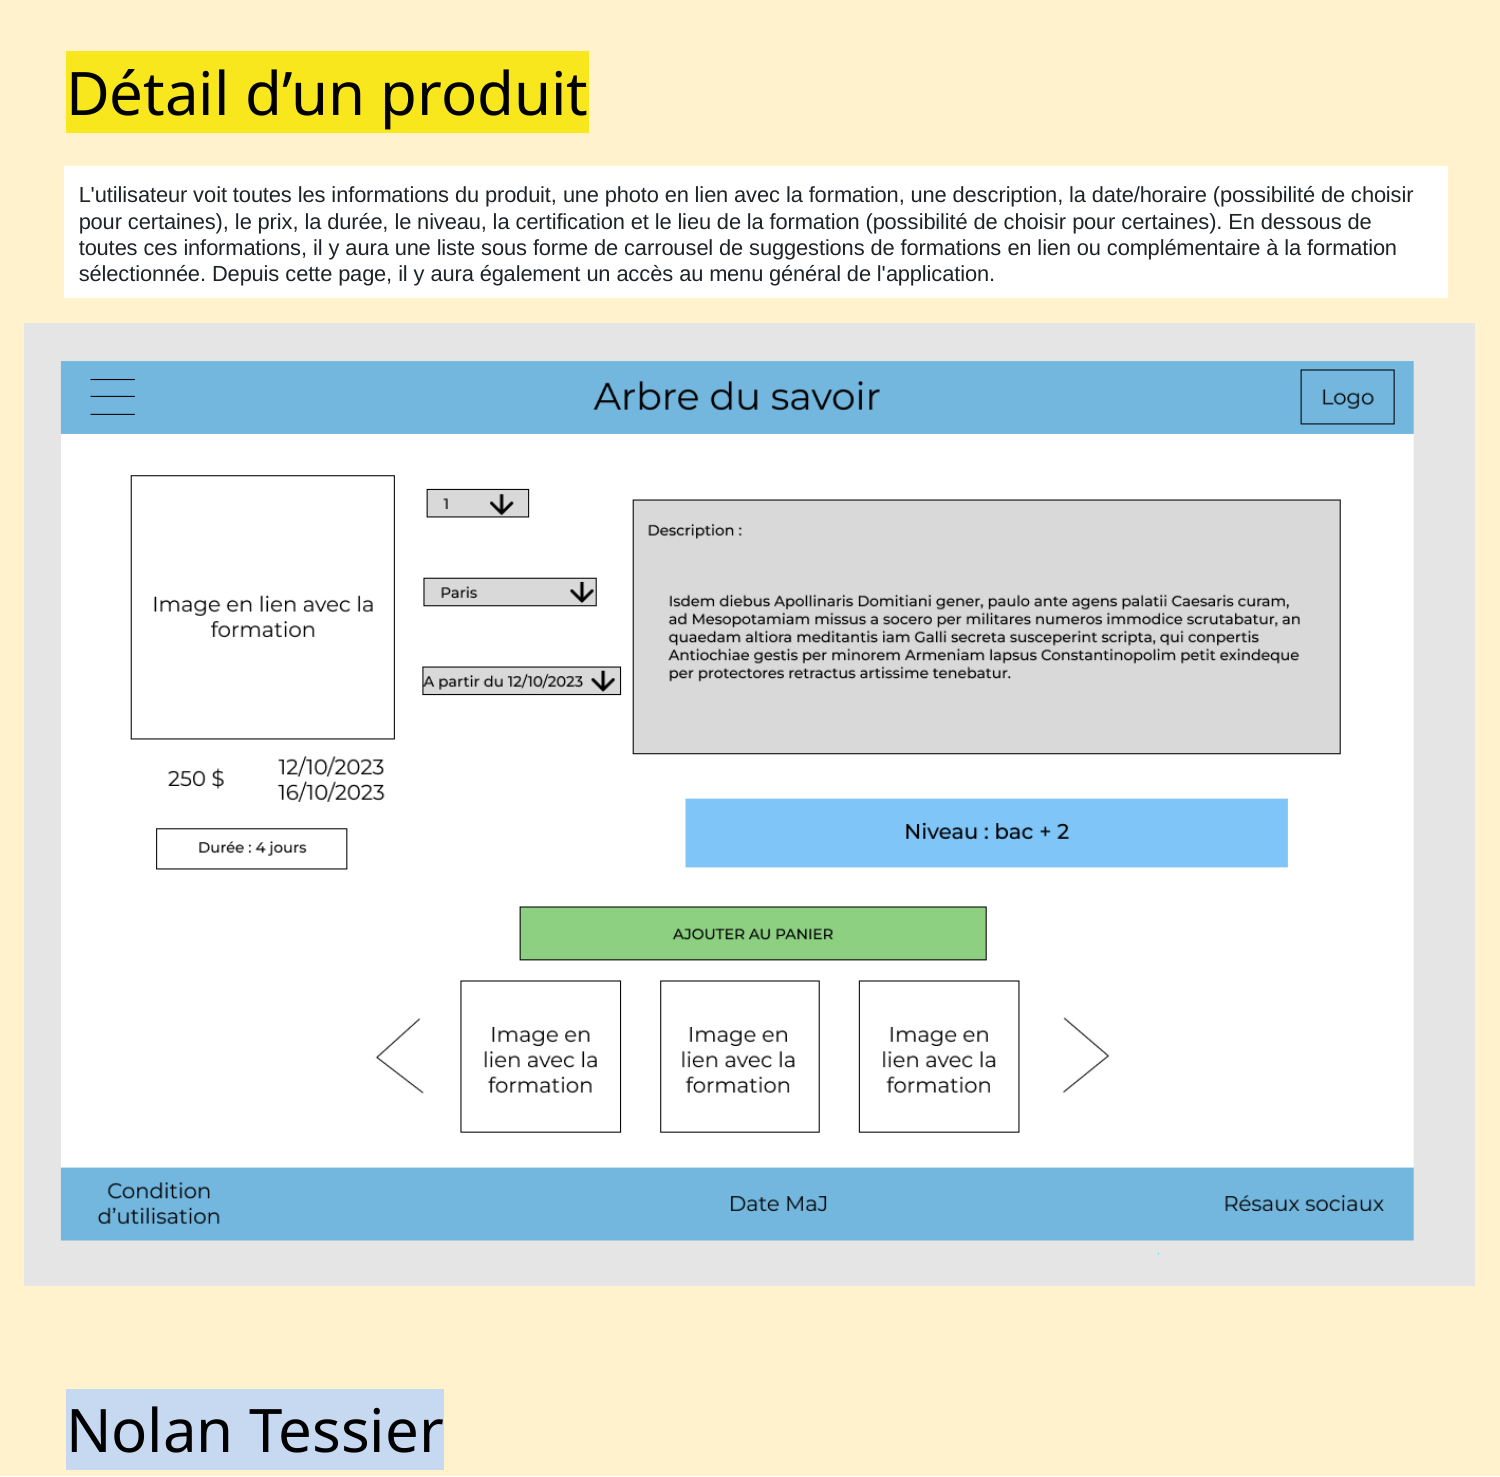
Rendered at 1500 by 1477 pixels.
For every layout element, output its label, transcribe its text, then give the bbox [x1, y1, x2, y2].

text_box L'utilisateur voit toutes les informations du produit, une photo en lien avec la formation, une description, la date/horaire (possibilité de choisir pour certaines), le prix, la durée, le niveau, la certification et le lieu de la formation (possibilité de choisir pour certaines). En dessous de toutes ces informations, il y aura une liste sous forme de carrousel de suggestions de formations en lien ou complémentaire à la formation sélectionnée. Depuis cette page, il y aura également un accès au menu général de l'application. [63, 166, 1448, 299]
picture [24, 322, 1476, 1286]
title Nolan Tessier [51, 1377, 1449, 1477]
title Détail d’un produit [51, 40, 1449, 143]
